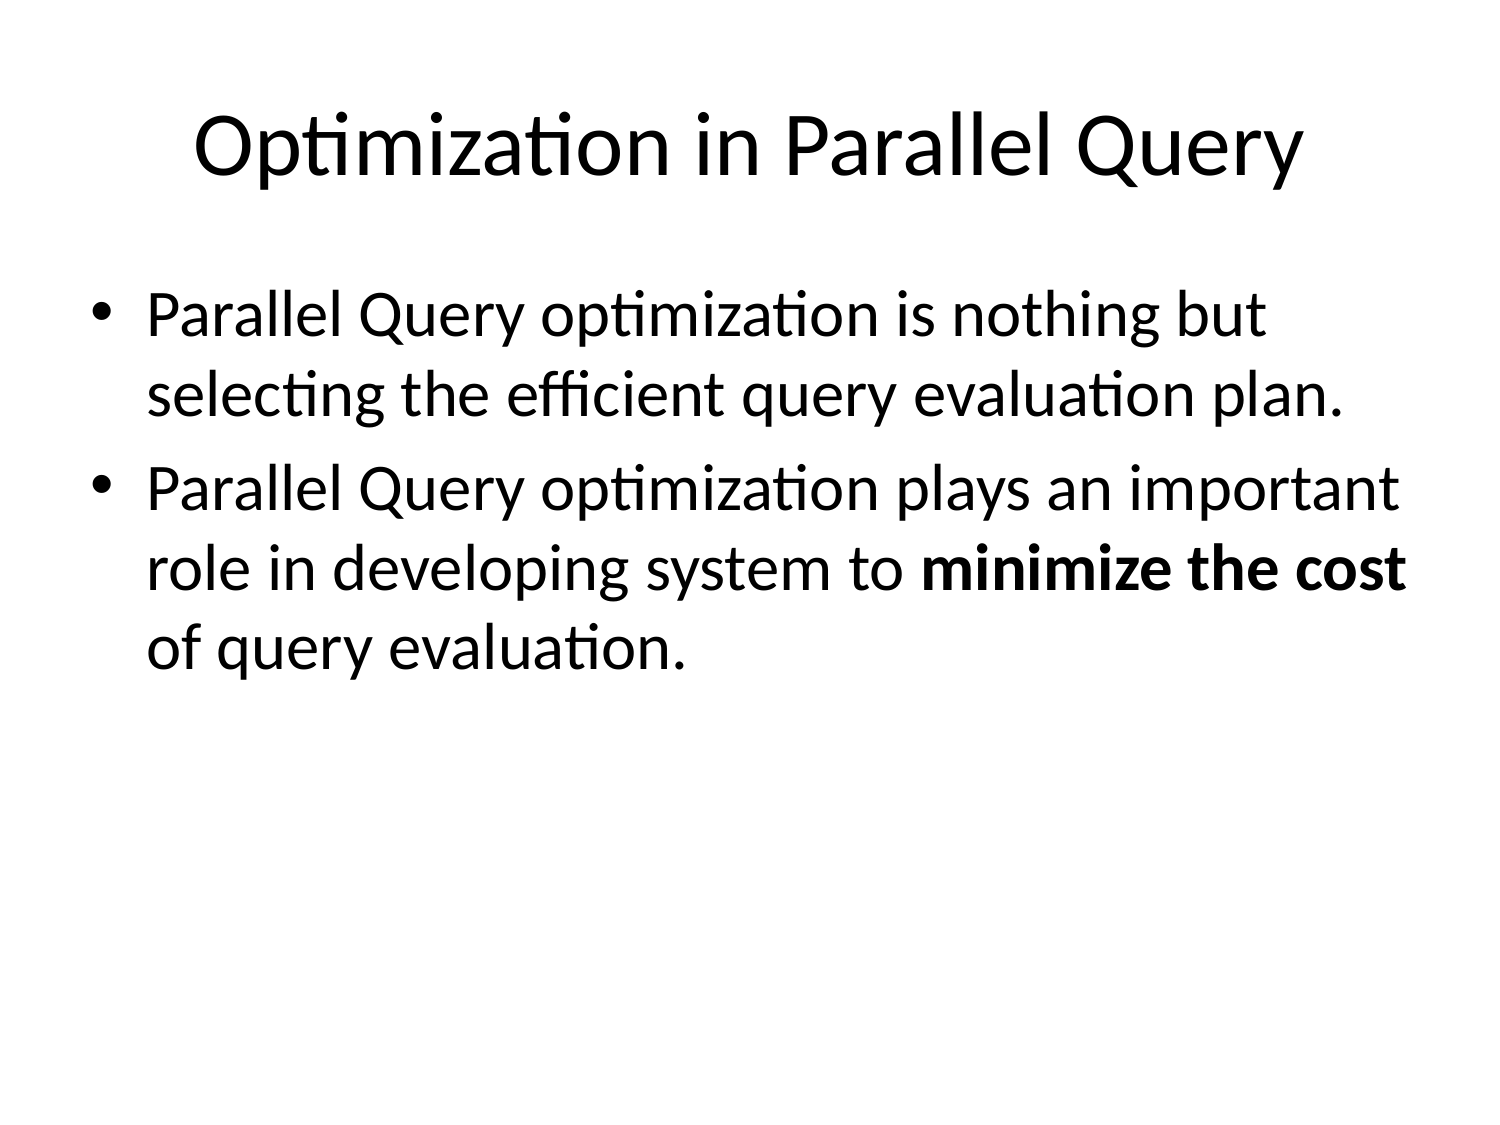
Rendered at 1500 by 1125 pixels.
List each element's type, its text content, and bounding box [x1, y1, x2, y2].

title Optimization in Parallel Query [75, 45, 1425, 233]
list Parallel Query optimization is nothing but selecting the efficient query evaluation plan. Parallel Query optimization plays an important role in developing system to minimize the cost of query evaluation. [75, 262, 1425, 1005]
